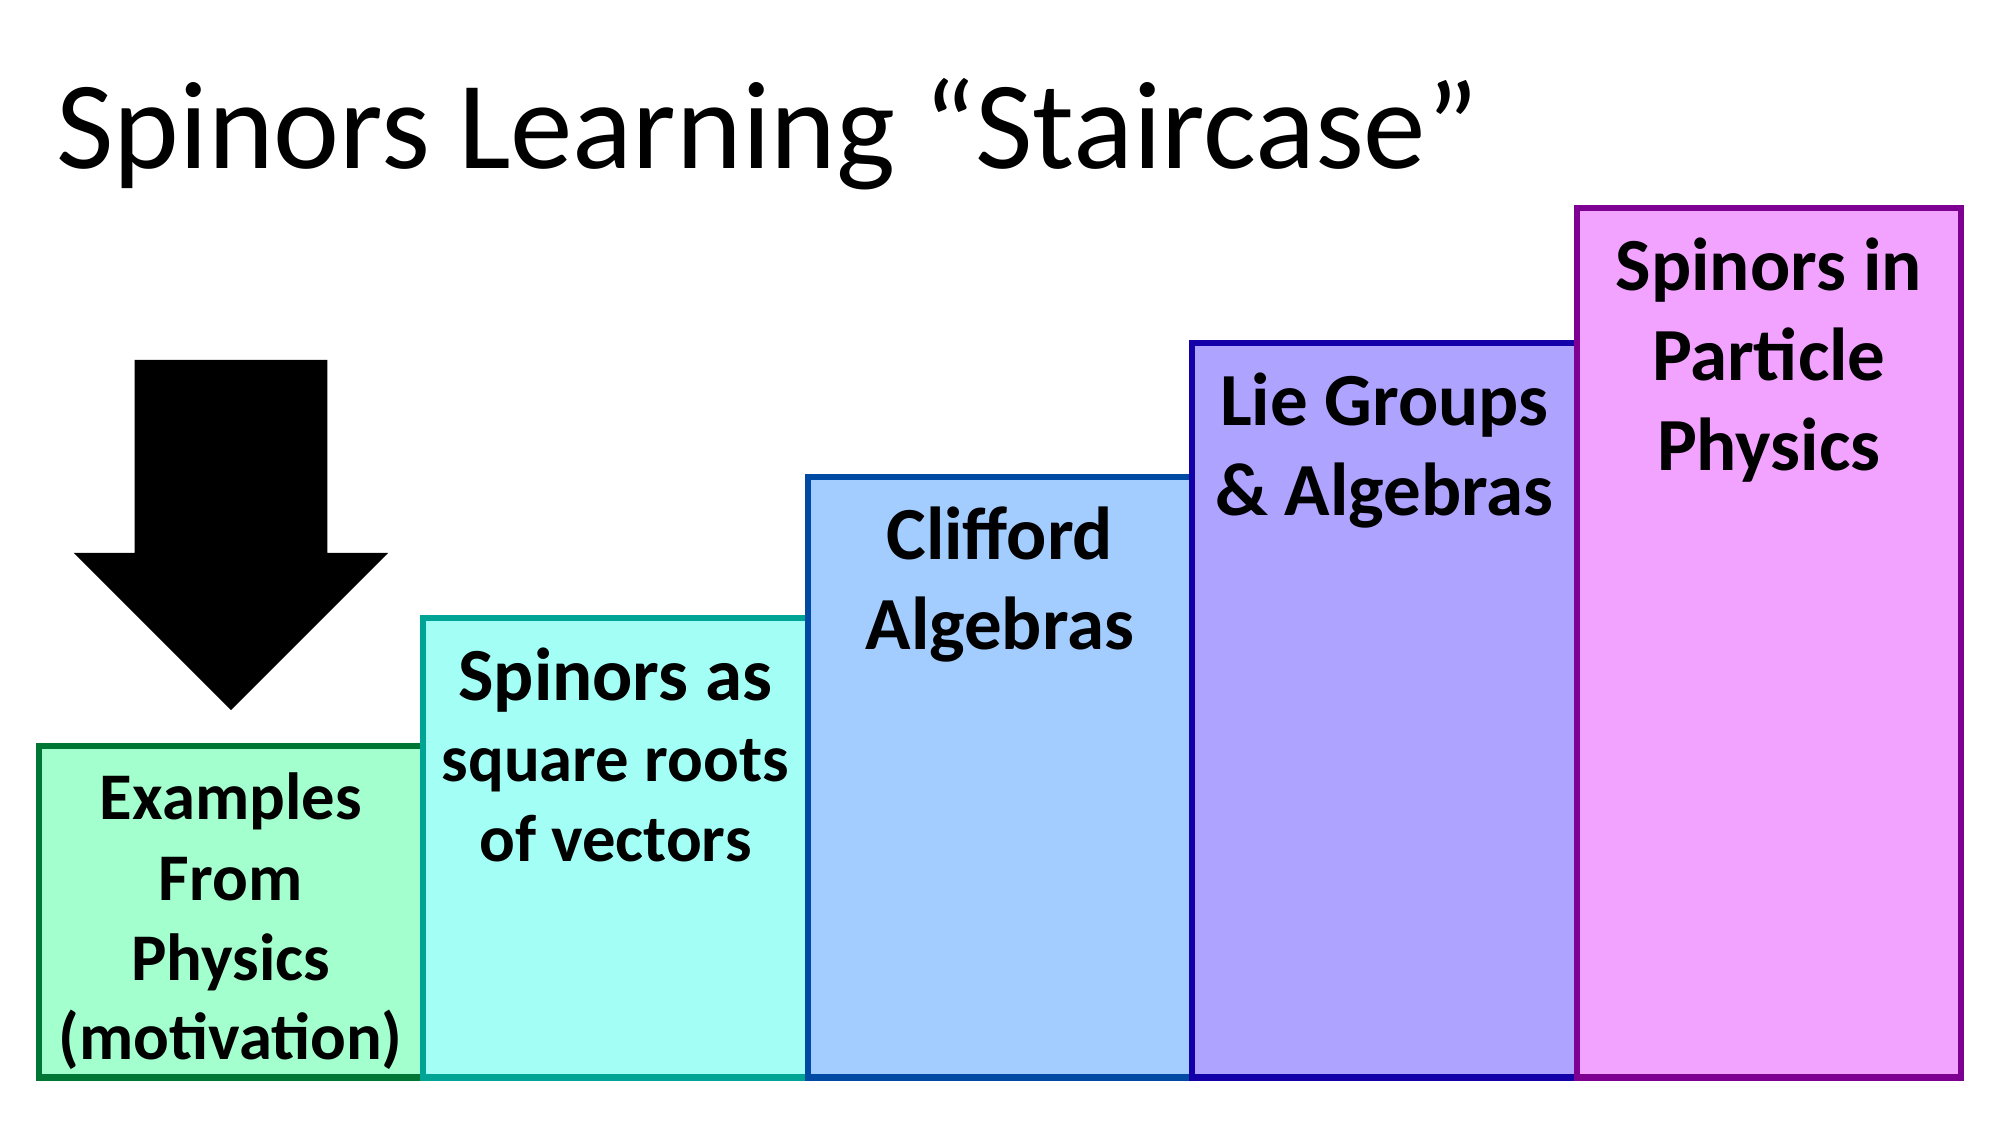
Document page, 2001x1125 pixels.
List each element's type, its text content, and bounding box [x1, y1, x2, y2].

text_box Spinors Learning “Staircase” [41, 35, 1524, 201]
text_box Clifford Algebras [807, 476, 1191, 1079]
text_box Spinors in Particle Physics [1576, 207, 1962, 1079]
text_box [71, 358, 391, 712]
text_box Examples From Physics (motivation) [38, 745, 422, 1079]
text_box Spinors as square roots of vectors [422, 617, 807, 1079]
text_box Lie Groups & Algebras [1191, 342, 1576, 1079]
